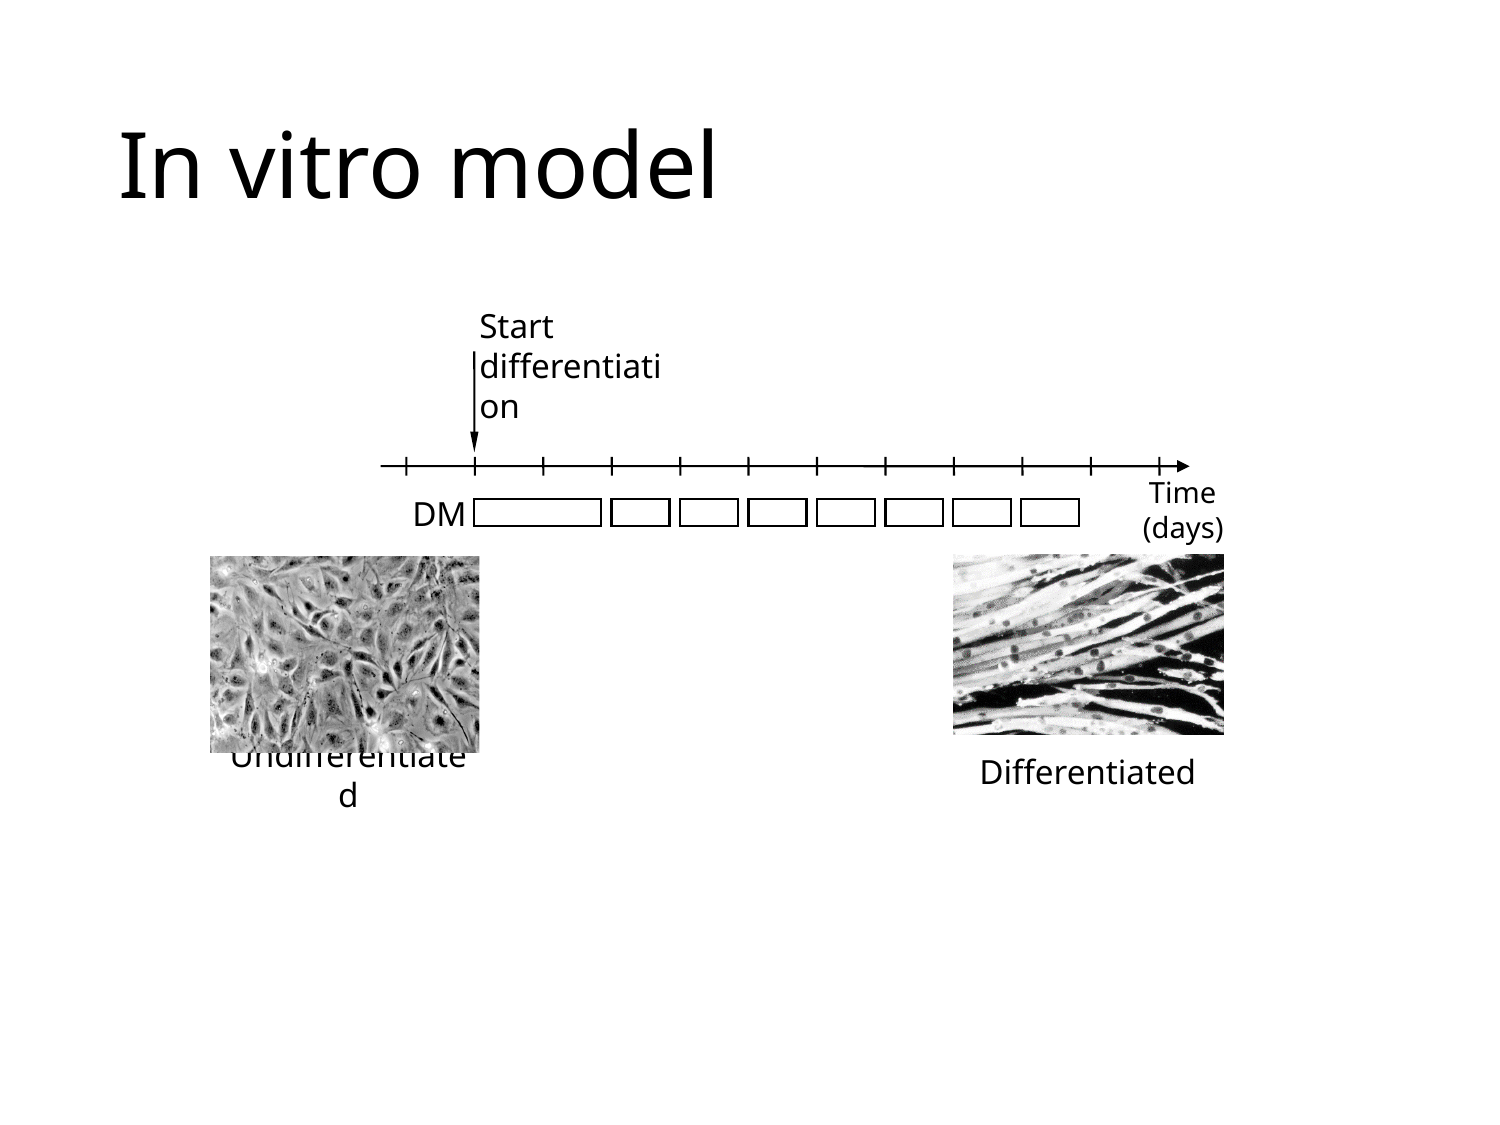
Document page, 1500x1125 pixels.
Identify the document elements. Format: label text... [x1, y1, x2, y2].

text_box [953, 499, 1012, 527]
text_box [381, 457, 1190, 475]
picture [953, 554, 1224, 735]
text_box [1021, 499, 1080, 527]
text_box [474, 499, 601, 527]
text_box Time (days) [963, 520, 1224, 544]
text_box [474, 352, 680, 453]
text_box Undifferentiated [217, 758, 472, 791]
text_box DM [374, 497, 467, 530]
text_box [680, 499, 739, 527]
text_box [816, 499, 875, 527]
text_box [885, 499, 944, 527]
picture [209, 556, 480, 753]
text_box Differentiated [957, 755, 1211, 787]
text_box [748, 499, 807, 527]
text_box [611, 499, 670, 527]
title In vitro model [103, 59, 1397, 278]
